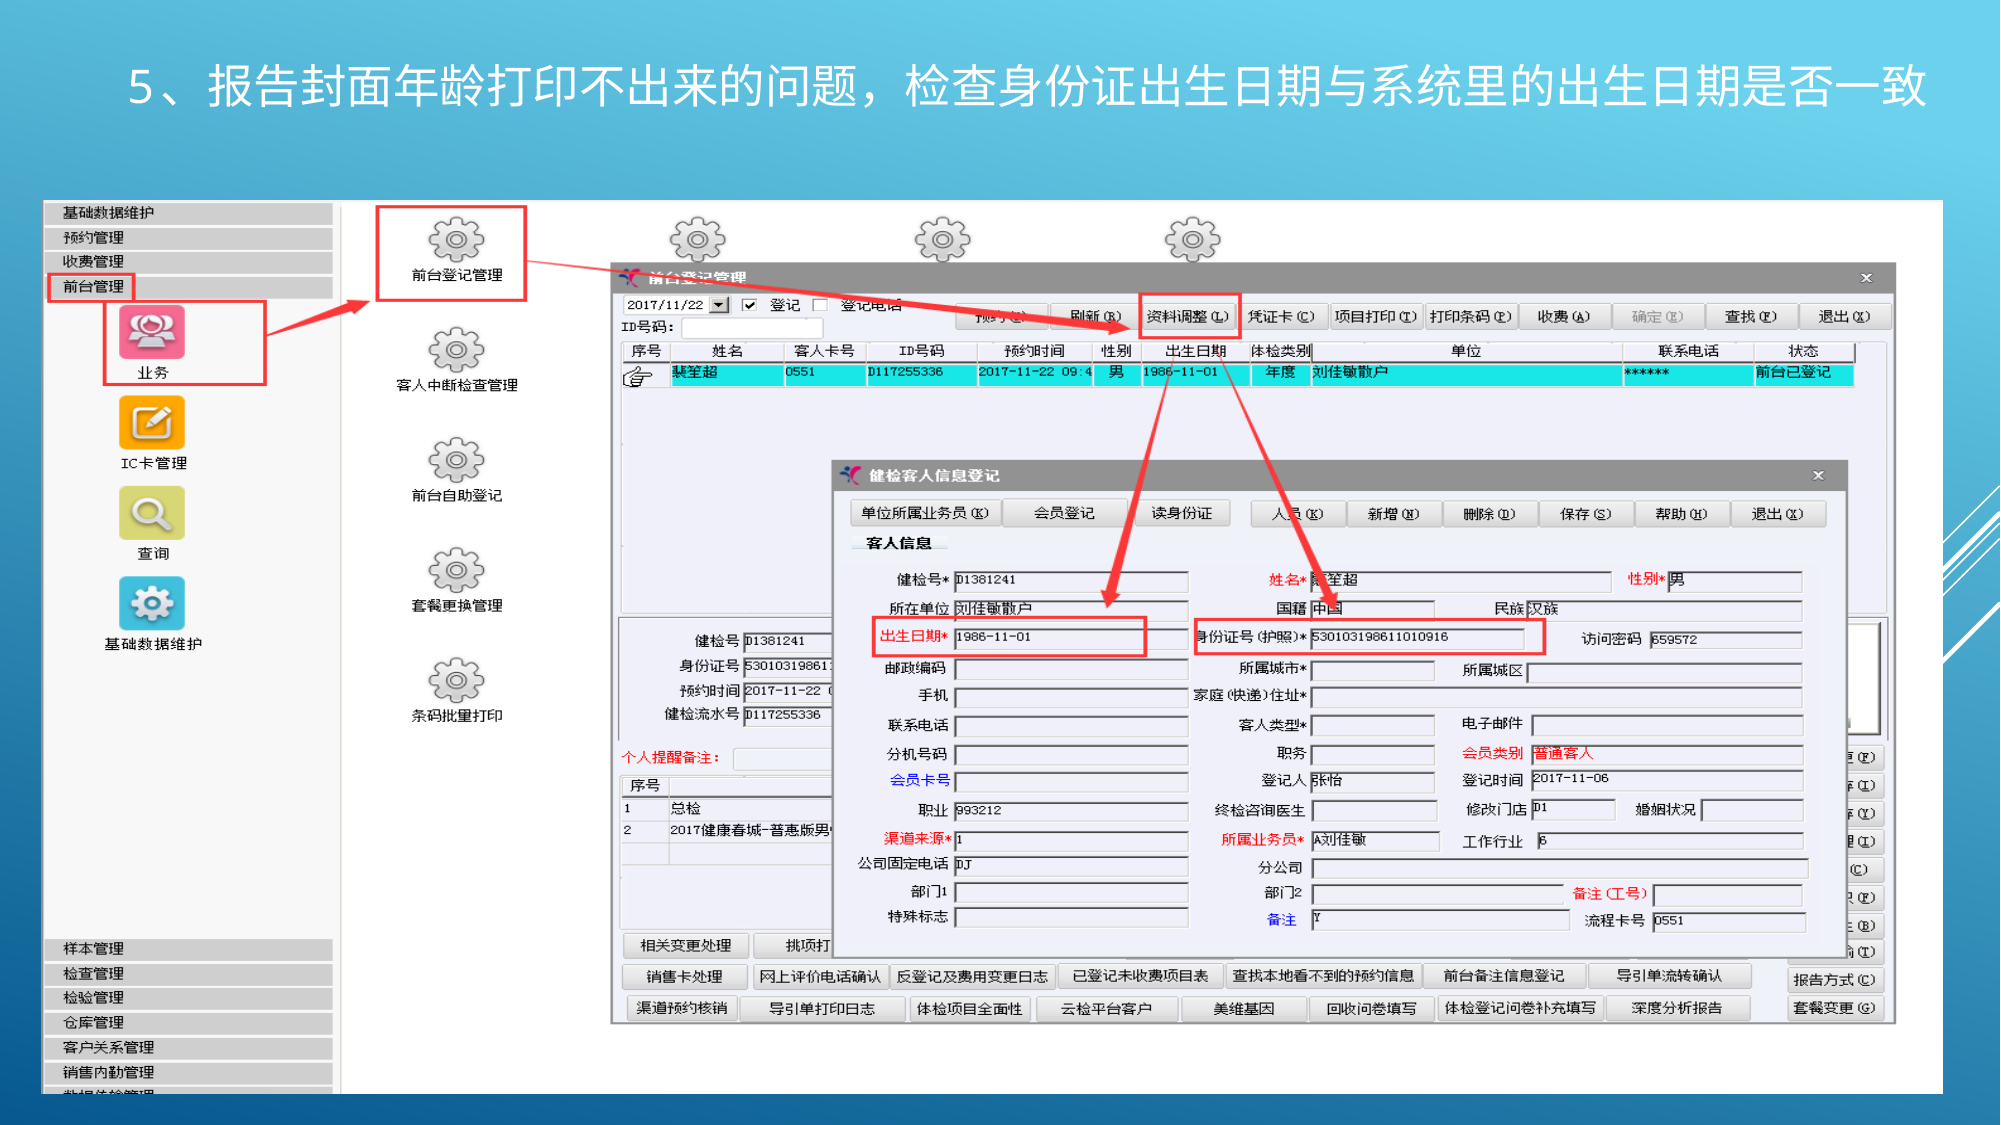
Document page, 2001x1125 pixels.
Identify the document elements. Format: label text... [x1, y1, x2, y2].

picture [40, 199, 1944, 1094]
title 5、报告封面年龄打印不出来的问题，检查身份证出生日期与系统里的出生日期是否一致 [112, 24, 1943, 199]
